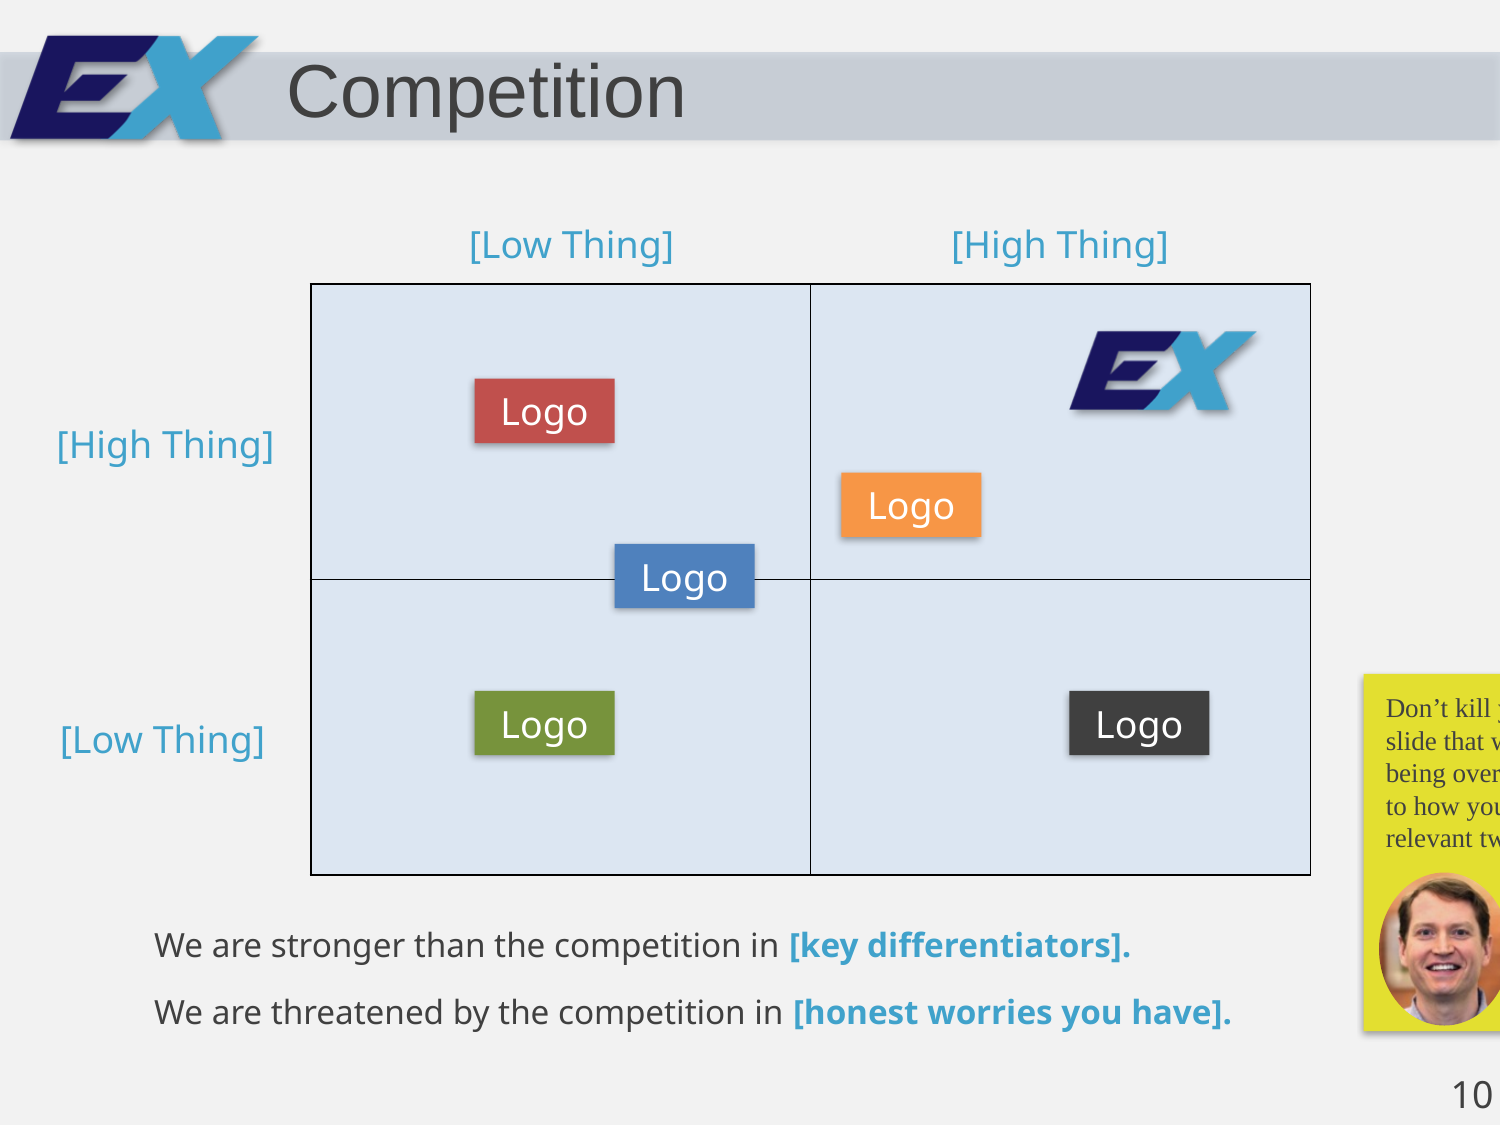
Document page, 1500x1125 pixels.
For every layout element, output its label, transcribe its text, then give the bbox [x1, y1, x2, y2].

text_box Logo [474, 690, 615, 756]
table_cell [312, 580, 810, 874]
text_box [275, 51, 1500, 141]
text_box [Low Thing] [453, 213, 689, 274]
text_box Logo [474, 378, 615, 444]
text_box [1363, 673, 1500, 1032]
text_box We are stronger than the competition in [key differentiators]. We are threatened by the competition in [honest worries you have]. [139, 896, 1365, 1040]
text_box Logo [841, 472, 982, 538]
text_box [High Thing] [41, 413, 290, 474]
table_header [312, 285, 810, 579]
list Competition [275, 52, 1277, 141]
table_header [811, 285, 1310, 579]
text_box 10 [1435, 1063, 1500, 1124]
text_box Logo [1068, 690, 1210, 756]
table_cell [811, 580, 1310, 874]
picture [0, 20, 267, 144]
text_box [Low Thing] [45, 708, 281, 769]
text_box [High Thing] [936, 213, 1184, 274]
text_box Logo [614, 543, 755, 609]
picture [1061, 320, 1263, 413]
